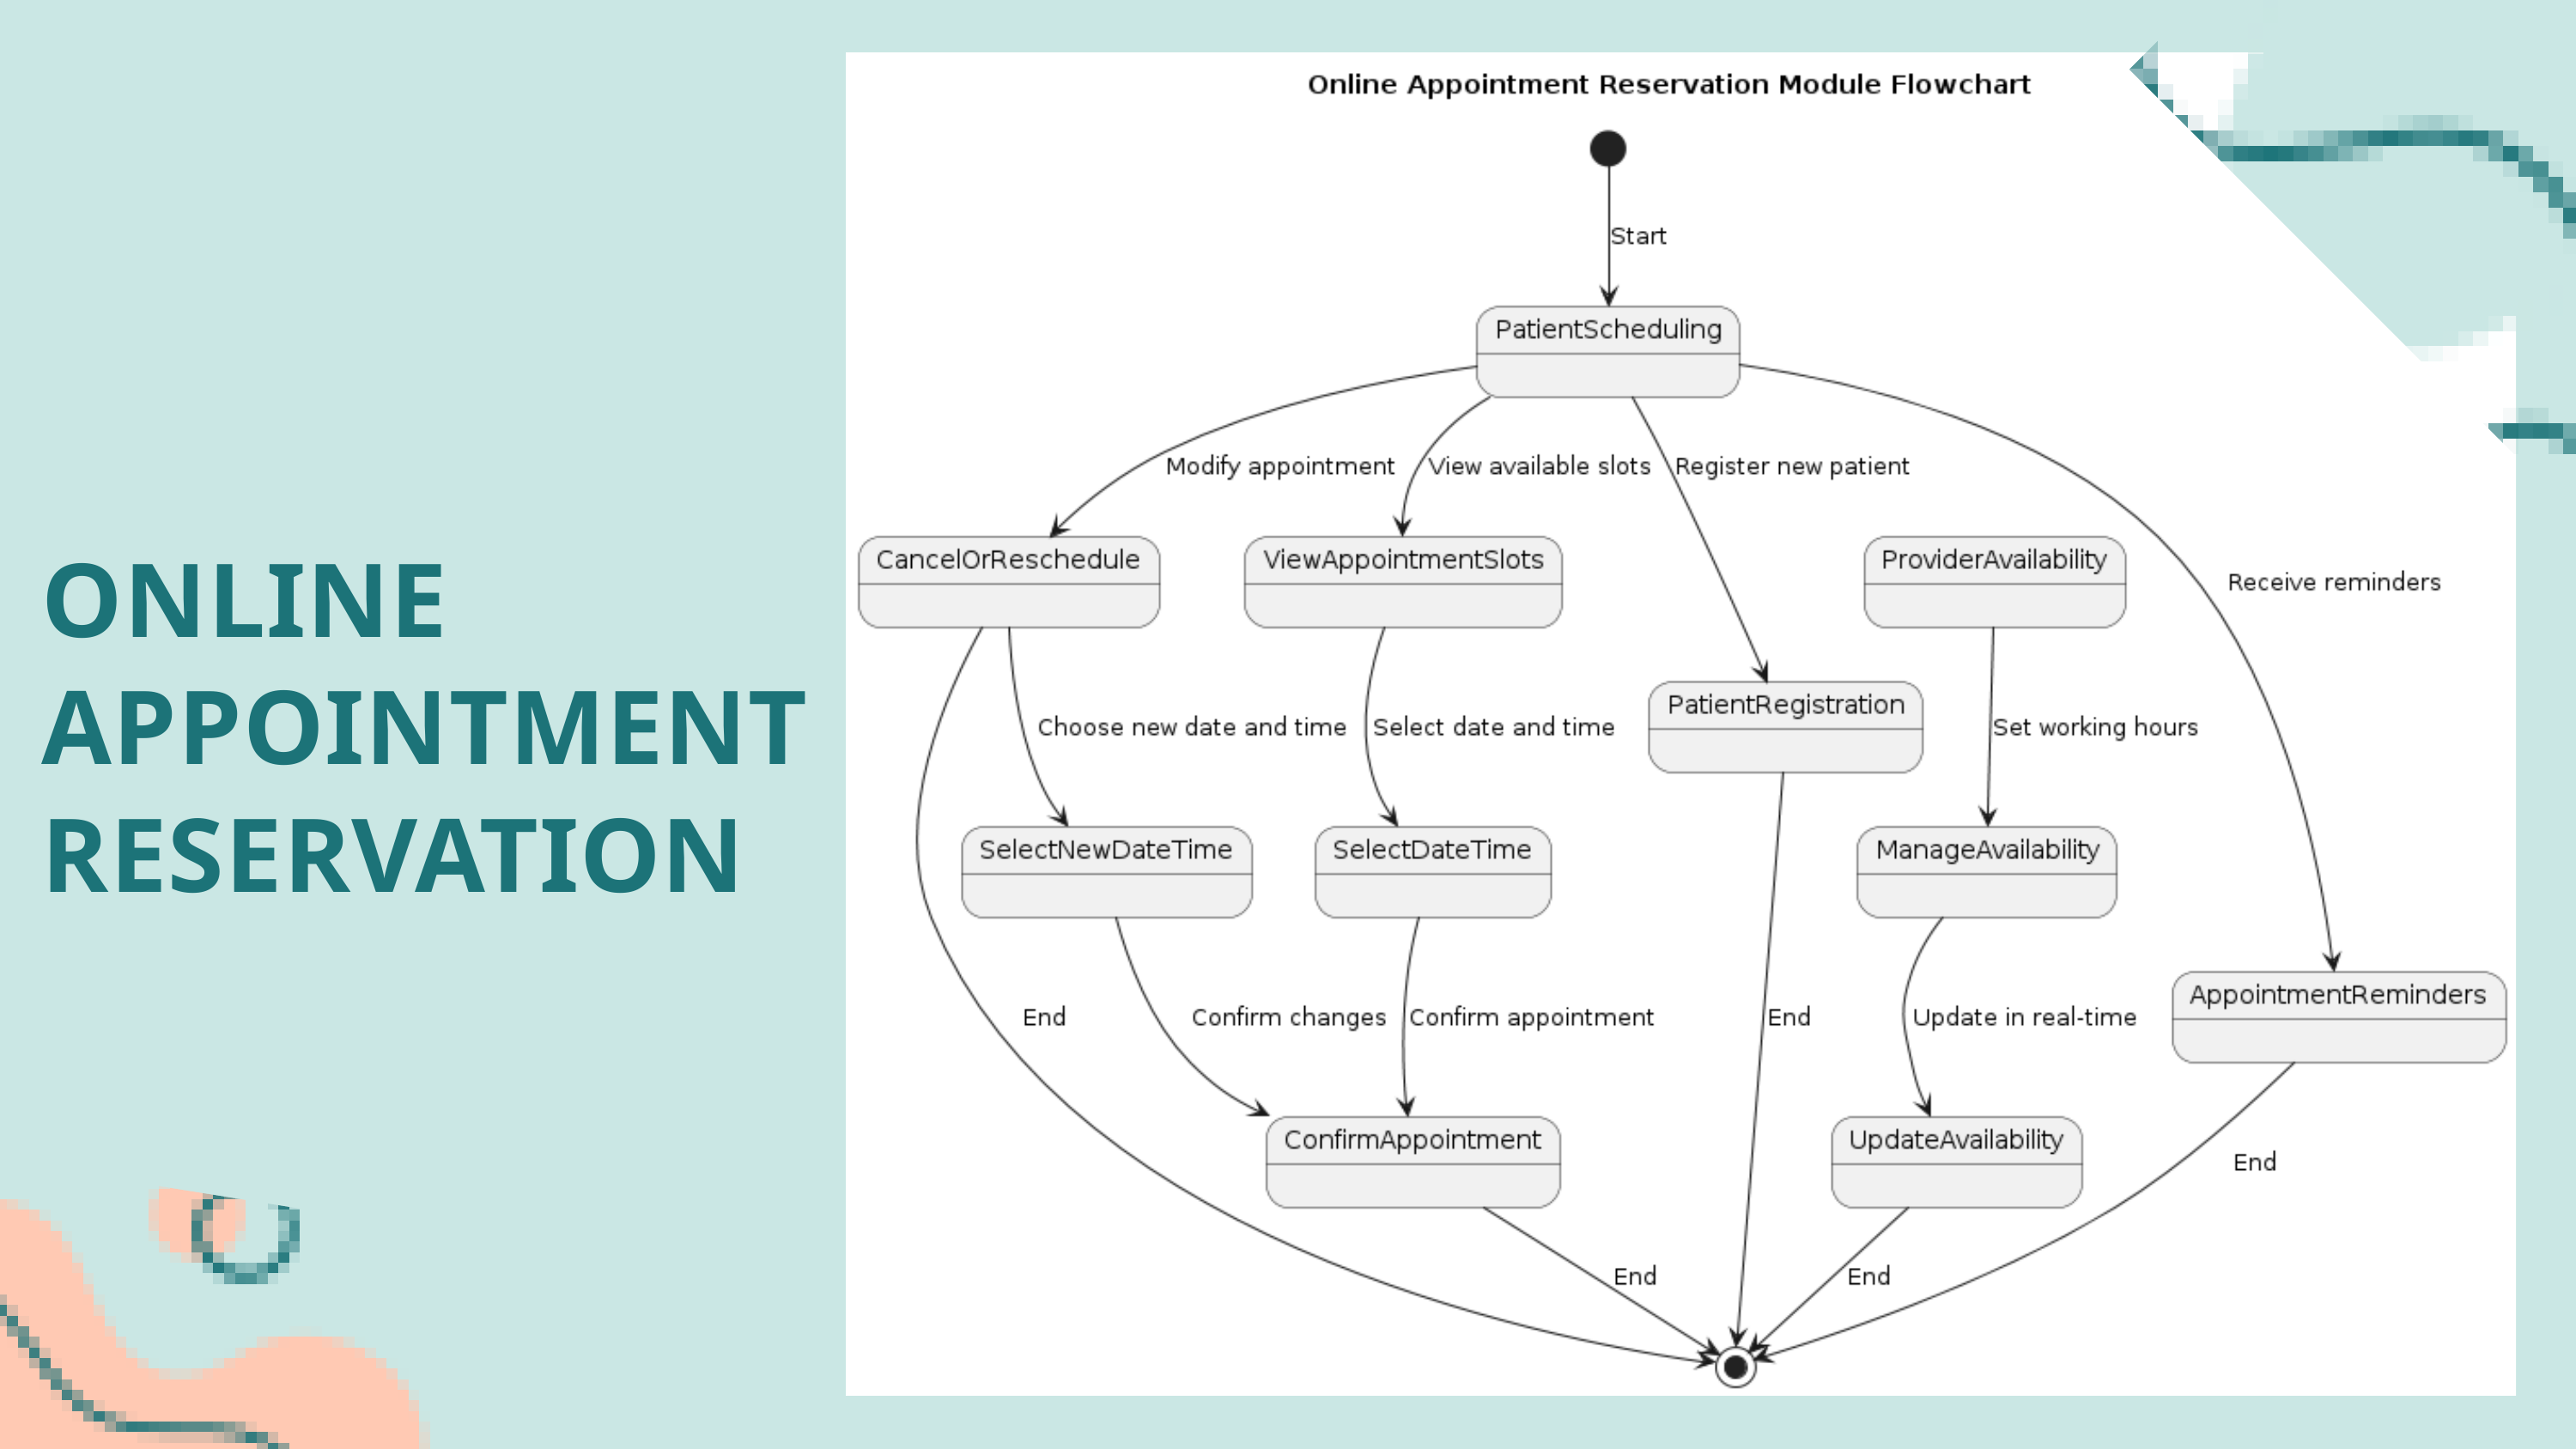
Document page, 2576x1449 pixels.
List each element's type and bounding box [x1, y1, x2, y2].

text_box [0, 0, 2576, 1449]
